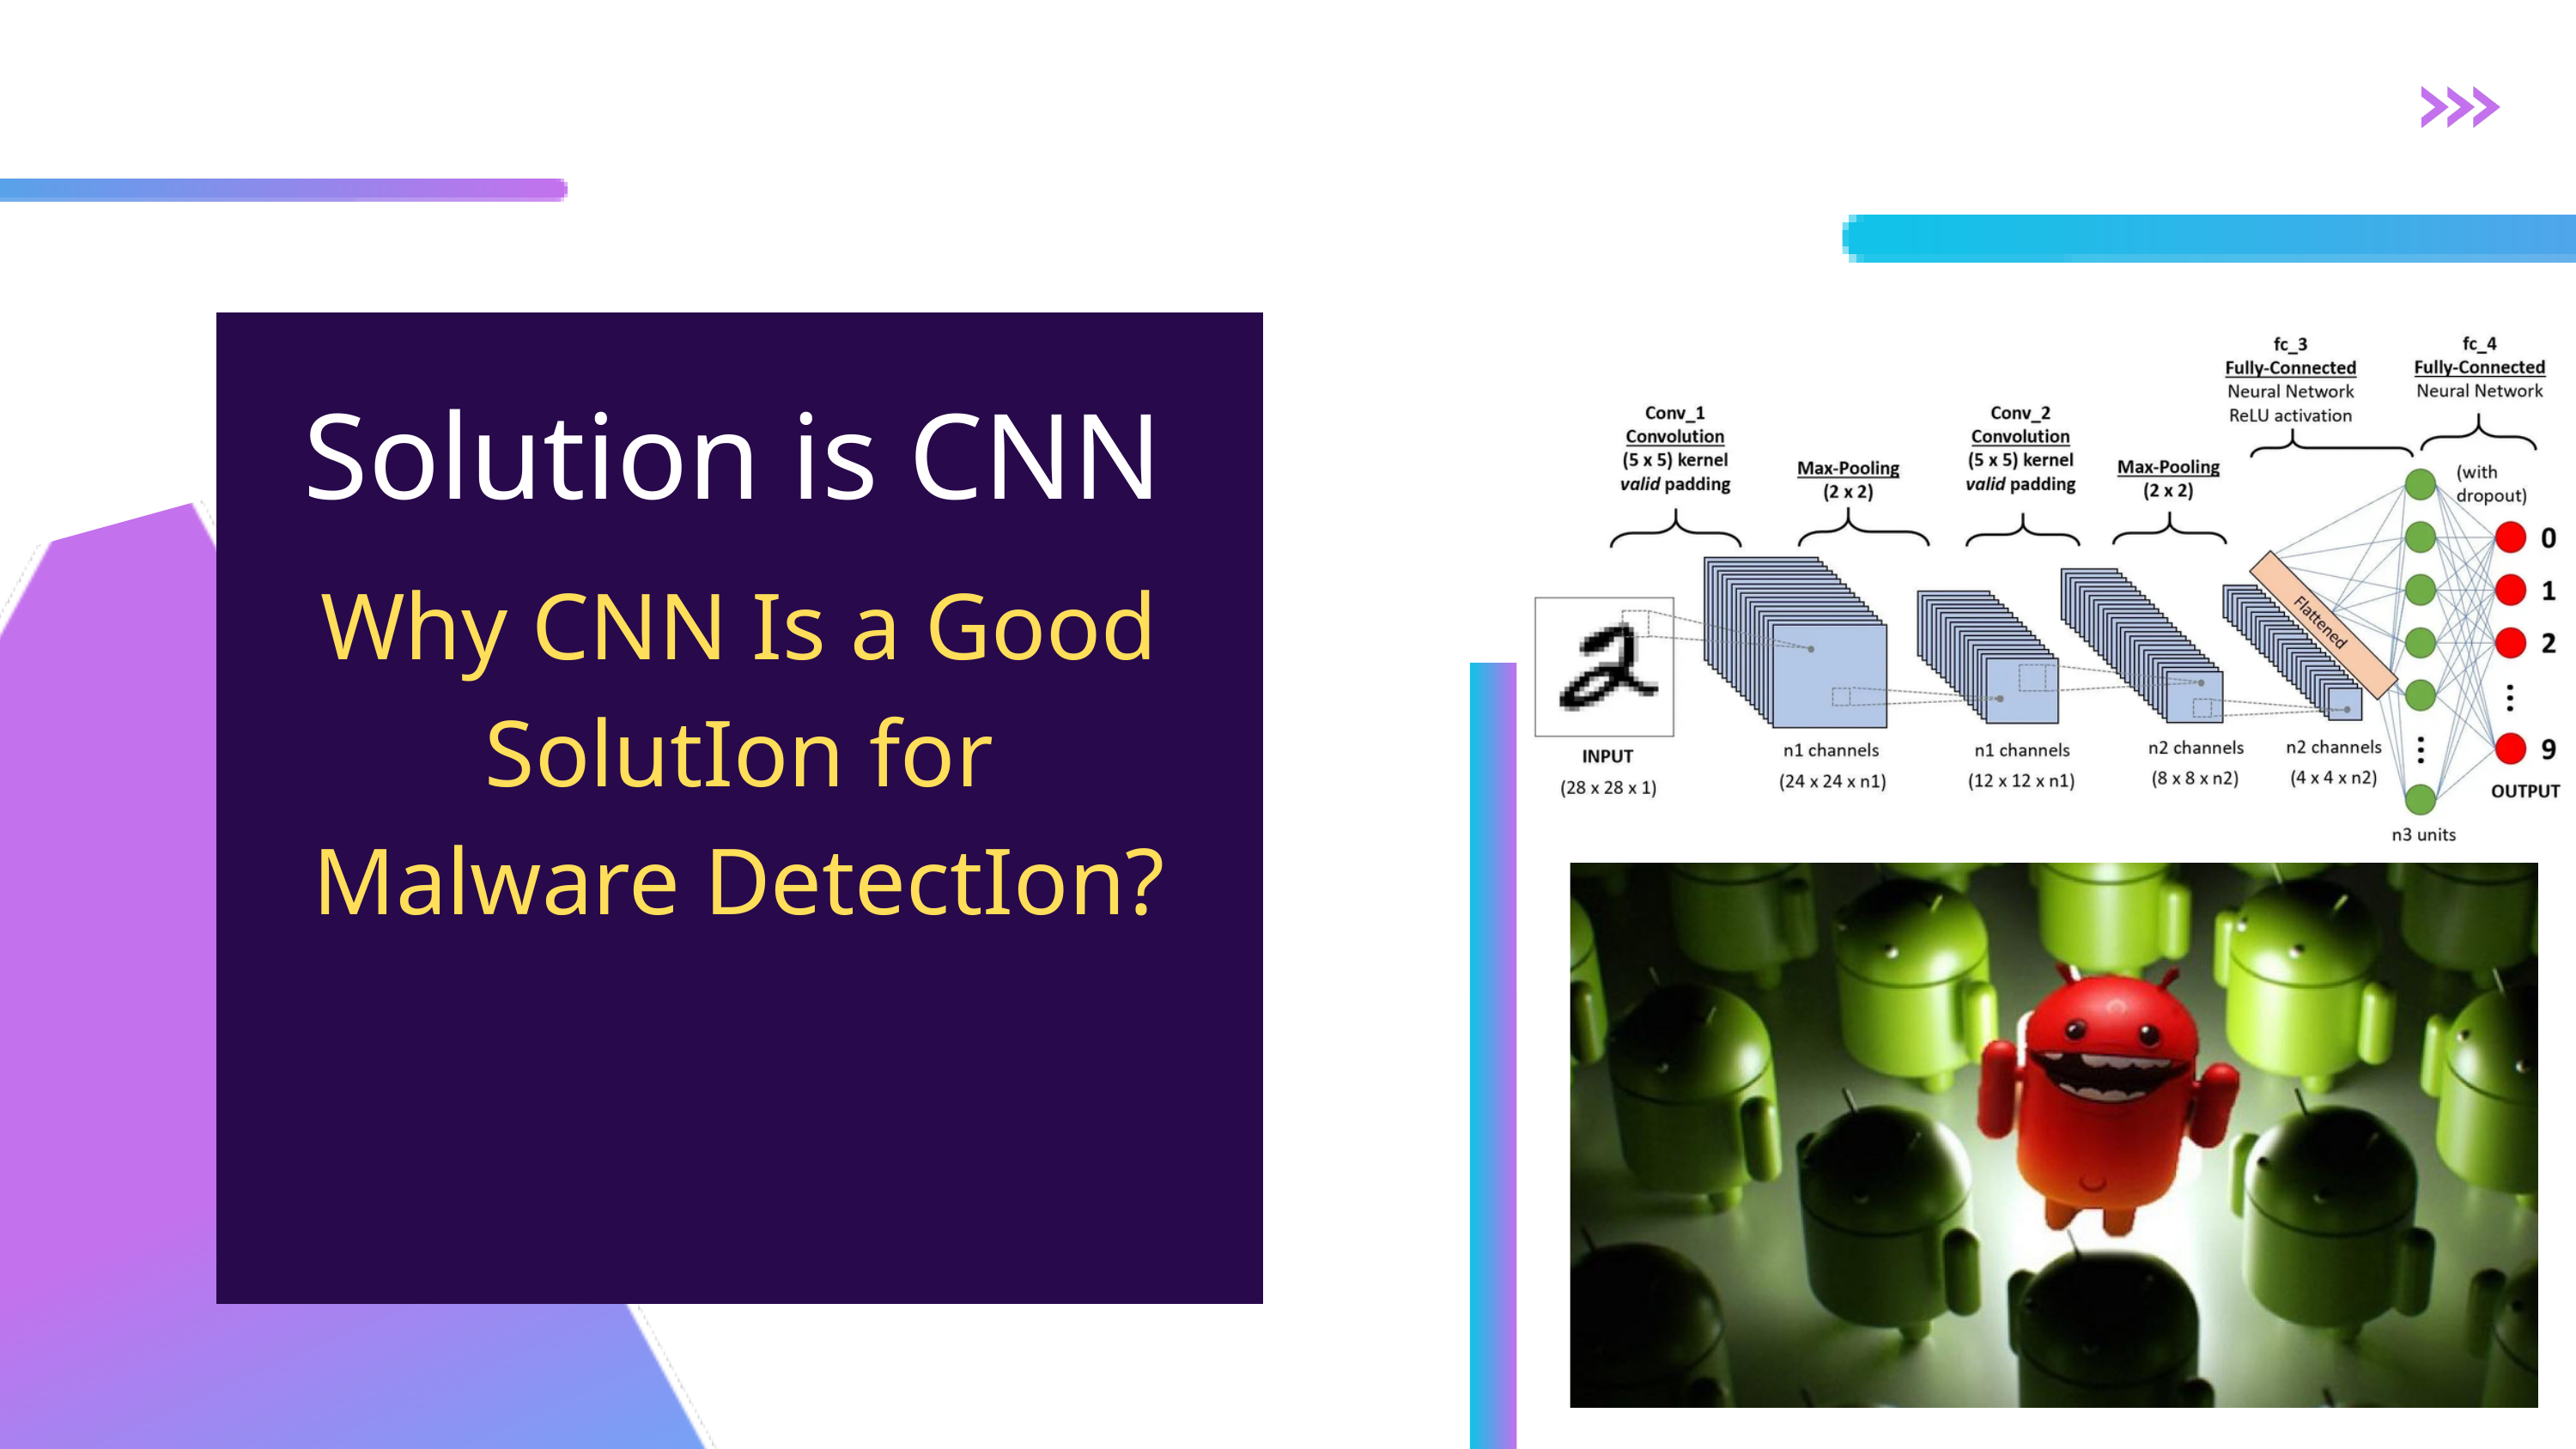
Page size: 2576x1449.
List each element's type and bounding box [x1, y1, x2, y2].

text_box [2421, 86, 2500, 129]
text_box [1842, 215, 2576, 263]
text_box [0, 497, 931, 1449]
text_box [216, 312, 1263, 1304]
text_box [1570, 863, 2538, 1408]
text_box [1469, 663, 1517, 1449]
text_box [0, 179, 568, 202]
text_box [1532, 312, 2576, 871]
